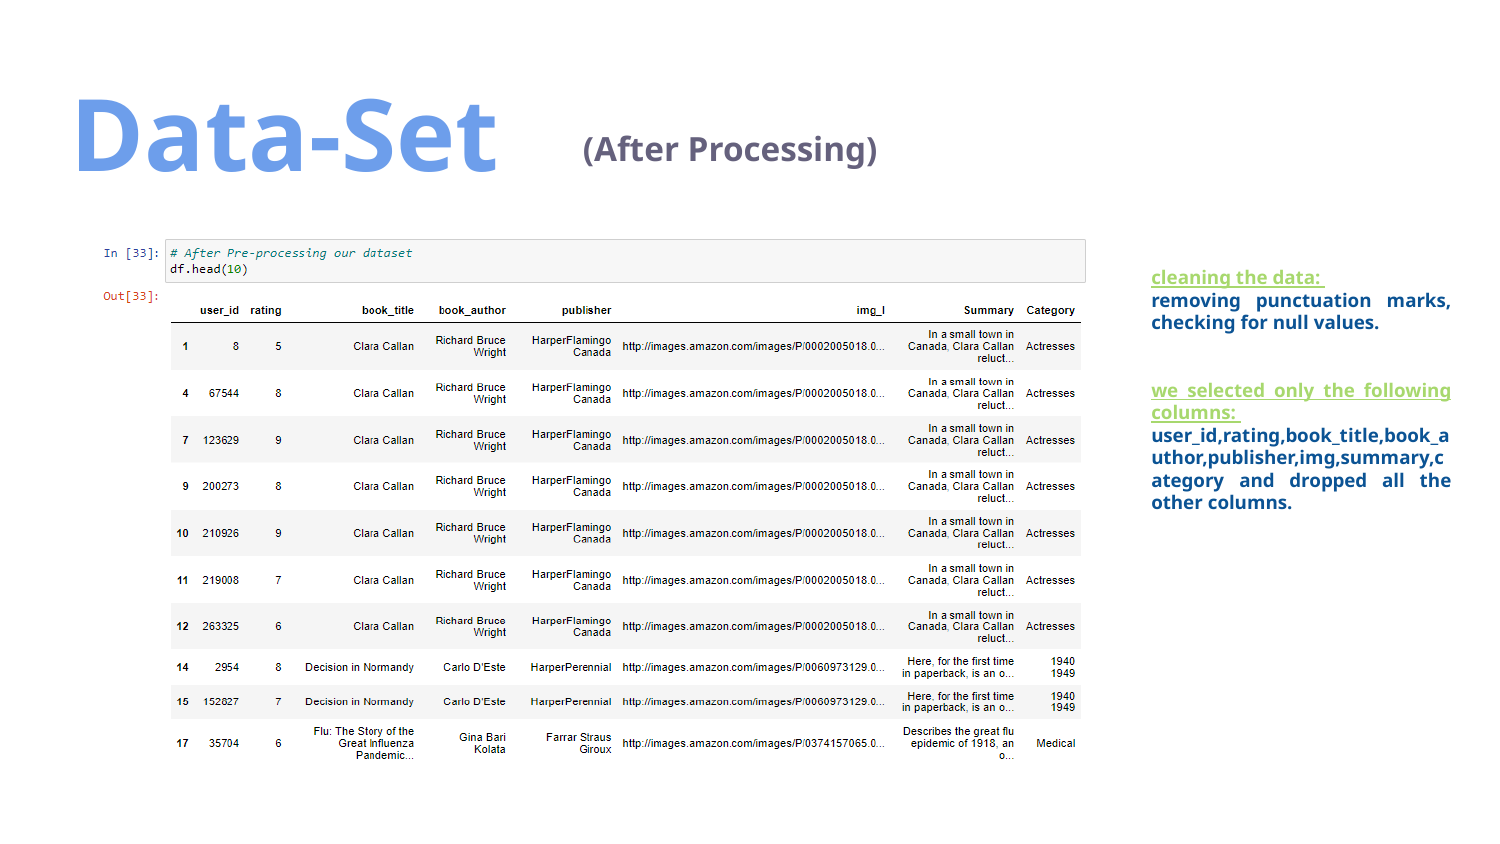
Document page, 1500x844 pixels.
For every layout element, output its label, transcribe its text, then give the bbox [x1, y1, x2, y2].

title Data-Set [70, 50, 1105, 192]
text_box (After Processing) [567, 107, 1060, 184]
picture [83, 219, 1492, 840]
